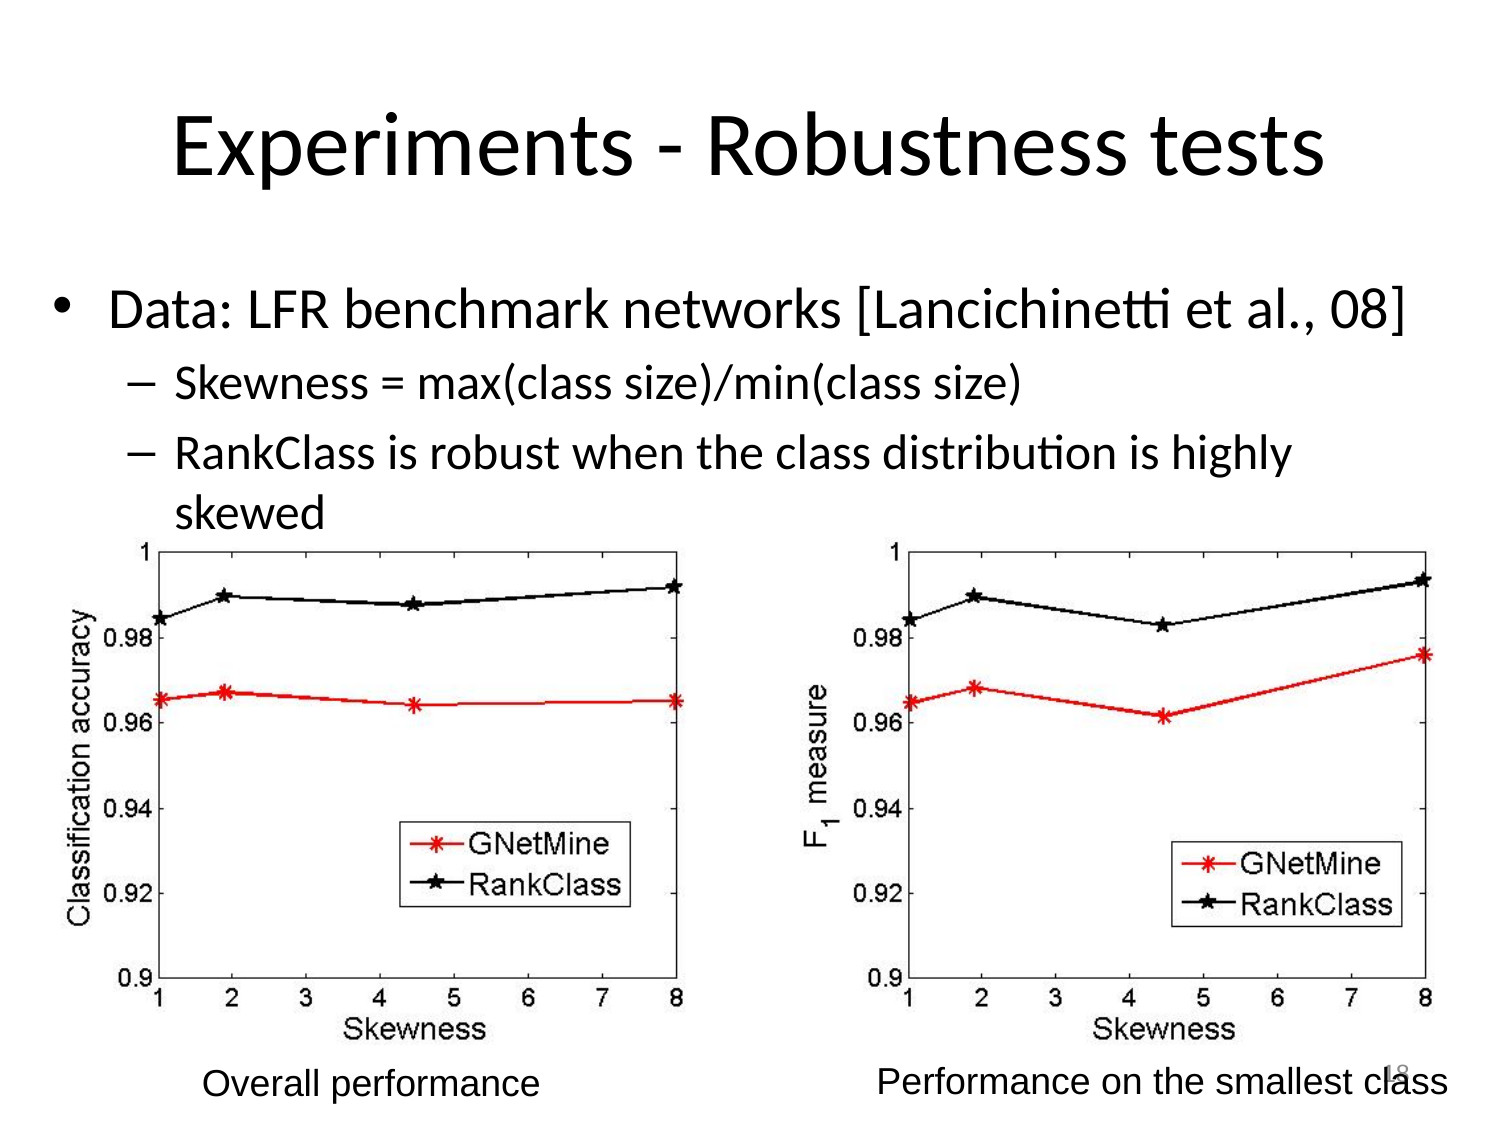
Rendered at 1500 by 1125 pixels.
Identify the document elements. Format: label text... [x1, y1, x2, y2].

text_box Overall performance [117, 1058, 625, 1112]
title Experiments - Robustness tests [75, 45, 1425, 233]
text_box Performance on the smallest class [849, 1049, 1475, 1110]
list Data: LFR benchmark networks [Lancichinetti et al., 08] Skewness = max(class size)/min(class size) RankClass is robust when the class distribution is highly skewed [37, 262, 1462, 1005]
picture [799, 537, 1437, 1049]
picture [50, 537, 688, 1049]
